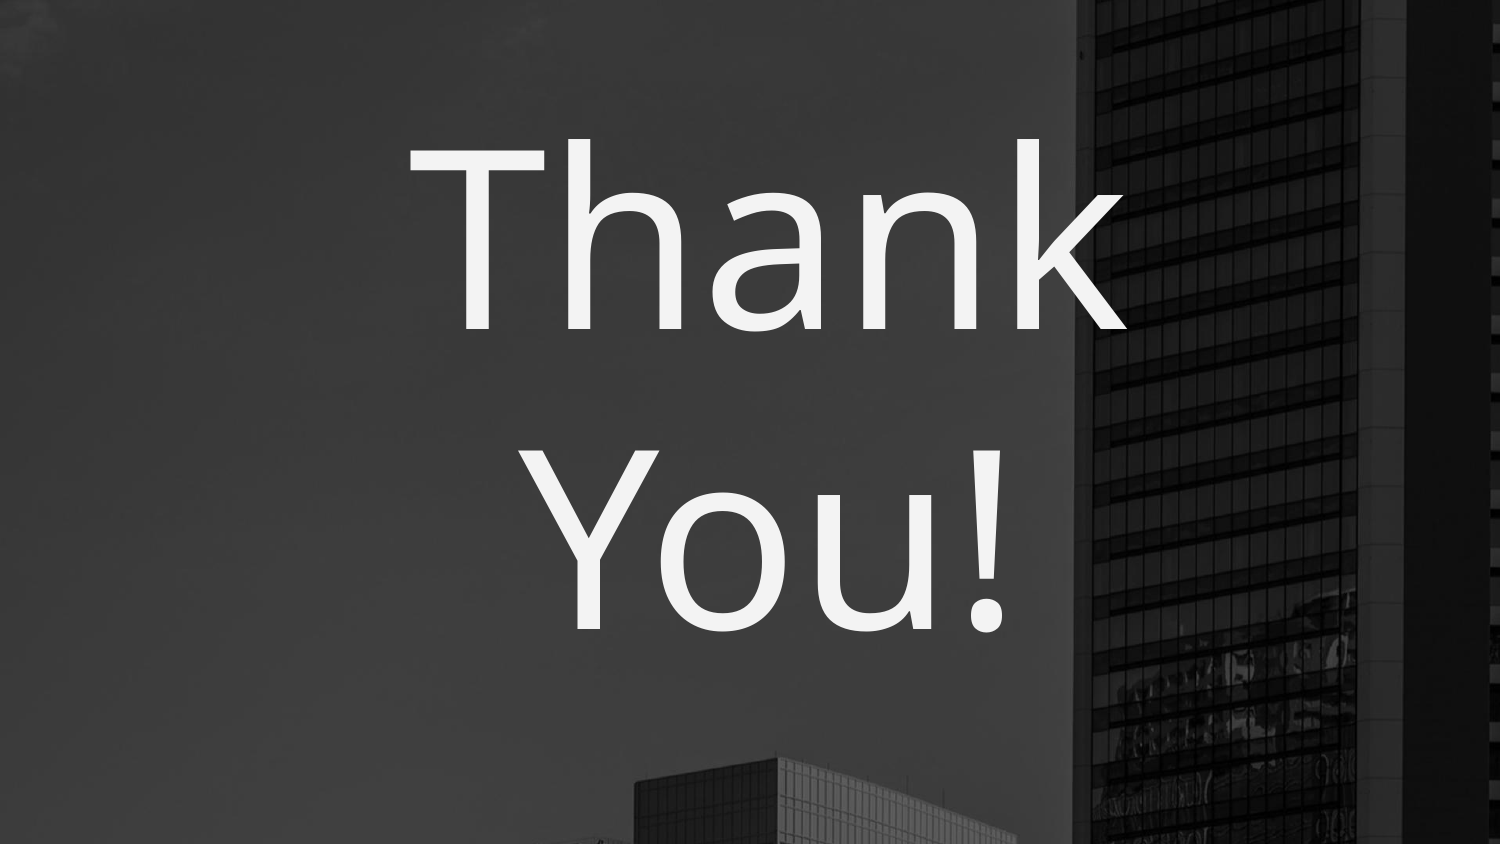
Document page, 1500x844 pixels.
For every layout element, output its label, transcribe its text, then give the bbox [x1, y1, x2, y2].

picture [0, 0, 1500, 844]
title Thank You! [371, 245, 1168, 514]
